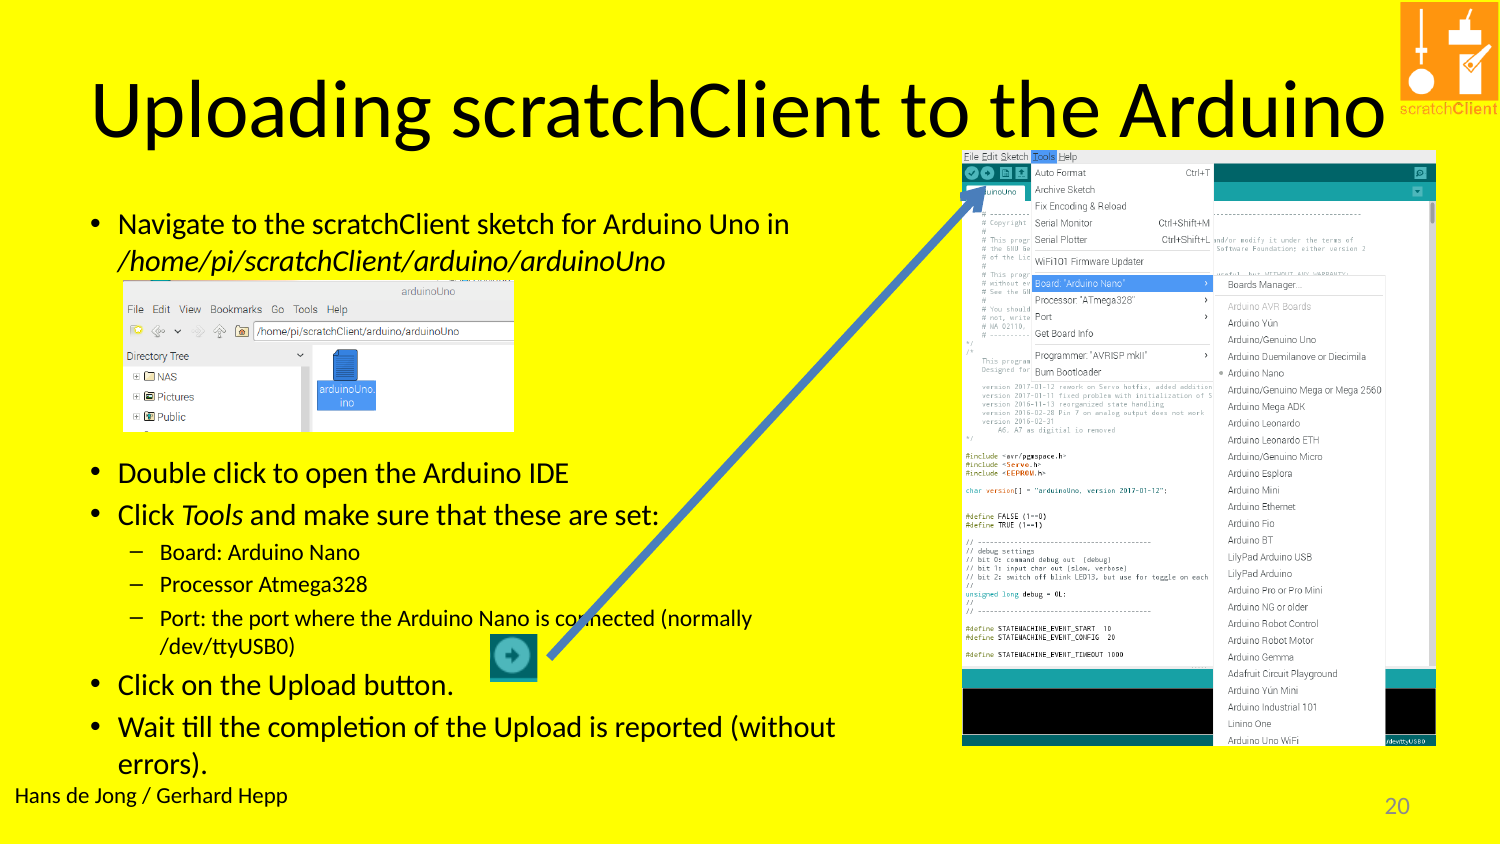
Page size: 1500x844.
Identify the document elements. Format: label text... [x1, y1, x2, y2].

picture [1398, 2, 1499, 118]
picture [489, 634, 538, 682]
list Navigate to the scratchClient sketch for Arduino Uno in /home/pi/scratchClient/arduino/arduinoUno Double click to open the Arduino IDE Click Tools and make sure that these are set: Board: Arduino Nano Processor Atmega328 Port: the port where the Arduino Nano is connected (normally /dev/ttyUSB0) Click on the Upload button. Wait till the completion of the Upload is reported (without errors). [75, 196, 857, 789]
picture [123, 279, 514, 433]
slide_number 20 [1340, 782, 1425, 827]
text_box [548, 185, 987, 659]
title Uploading scratchClient to the Arduino [75, 33, 1425, 175]
picture [962, 149, 1436, 746]
